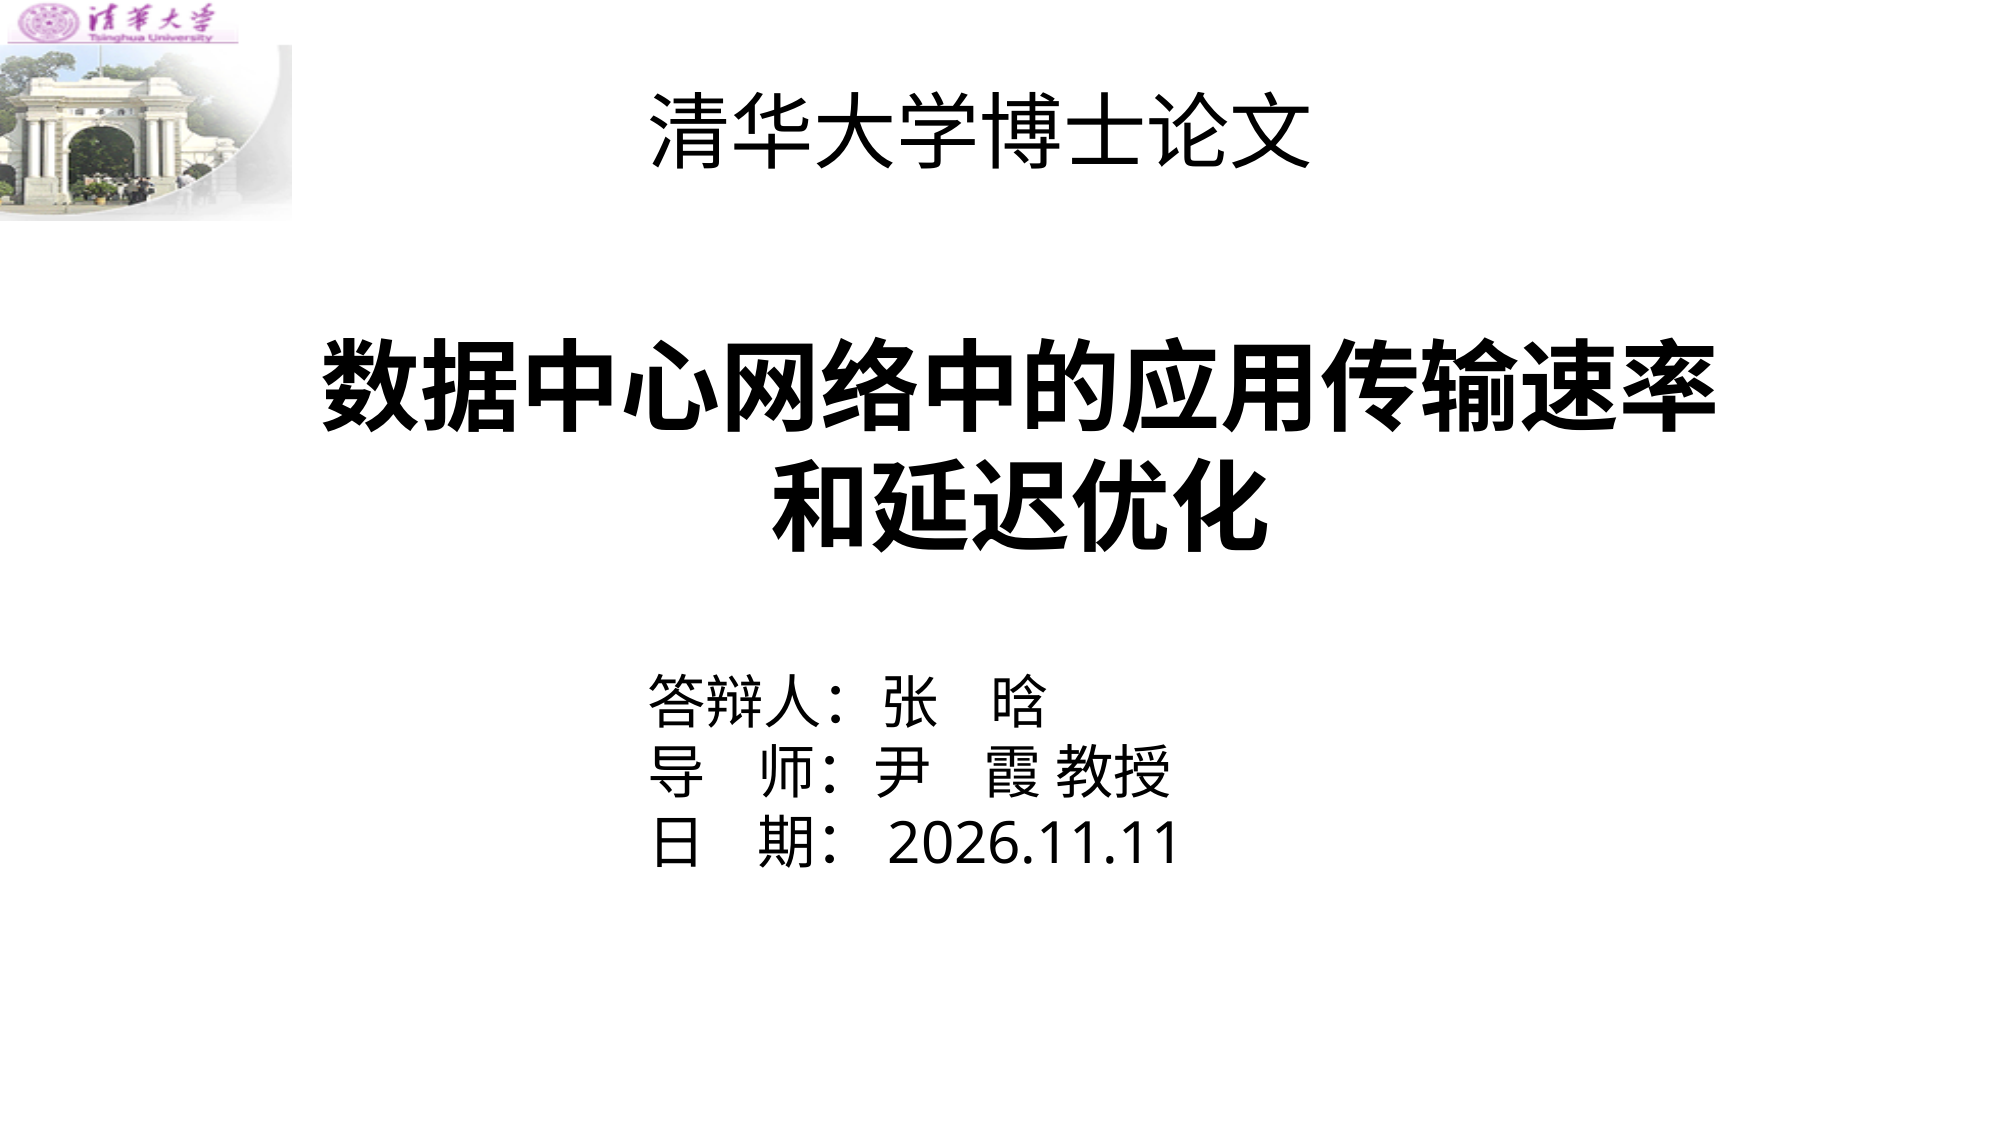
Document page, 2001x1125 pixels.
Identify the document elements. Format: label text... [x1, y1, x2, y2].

text_box 清华大学博士论文 [632, 72, 1363, 187]
text_box 答辩人：张 晗 导 师：尹 霞 教授 日 期：2018/3/31 [632, 657, 1436, 892]
title 数据中心网络中的应用传输速率和延迟优化 [279, 231, 1761, 572]
picture [0, 0, 292, 221]
